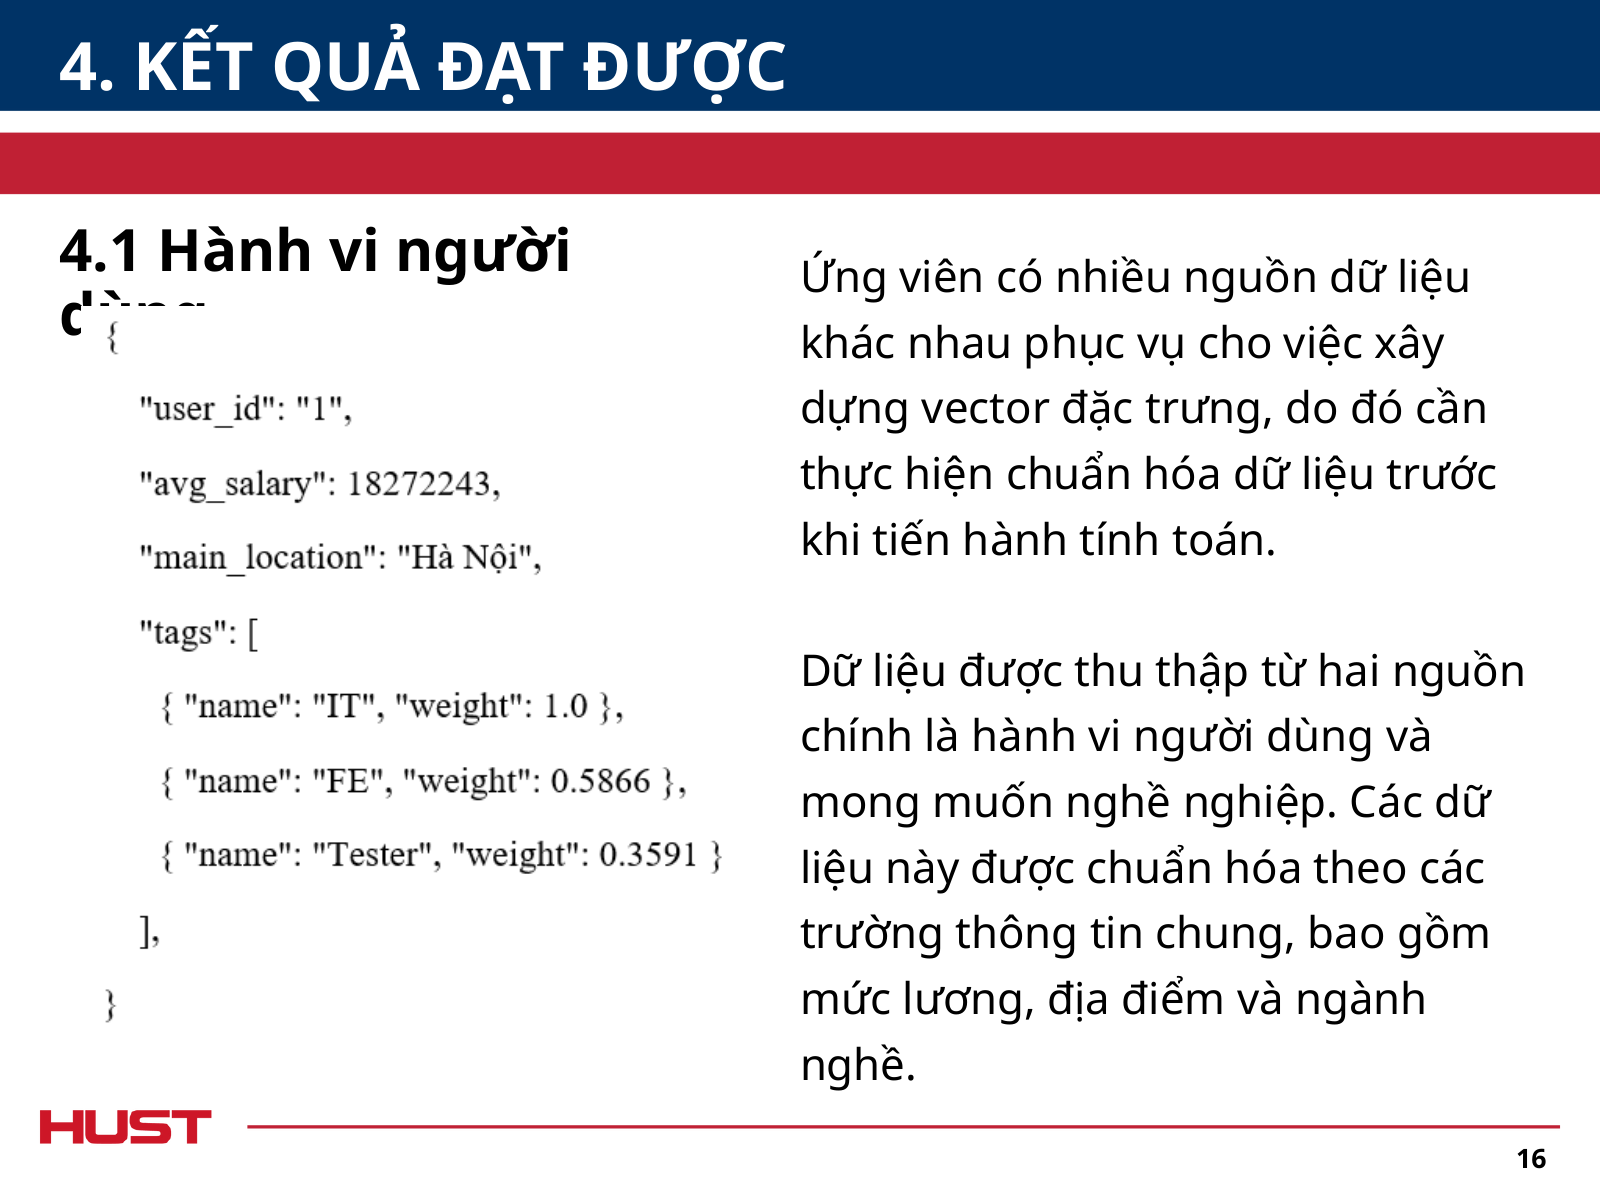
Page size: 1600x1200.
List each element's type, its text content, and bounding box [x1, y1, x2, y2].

text_box 4. KẾT QUẢ ĐẠT ĐƯỢC [59, 31, 801, 104]
picture [80, 306, 801, 1032]
text_box 16 [1216, 1142, 1547, 1175]
text_box [0, 0, 1600, 1200]
text_box 4.1 Hành vi người dùng [59, 220, 667, 347]
text_box Ứng viên có nhiều nguồn dữ liệu khác nhau phục vụ cho việc xây dựng vector đặc trưng, do đó cần thực hiện chuẩn hóa dữ liệu trước khi tiến hành tính toán. Dữ liệu được thu thập từ hai nguồn chính là hành vi người dùng và mong muốn nghề nghiệp. Các dữ liệu này được chuẩn hóa theo các trường thông tin chung, bao gồm mức lương, địa điểm và ngành nghề. [800, 235, 1547, 1089]
